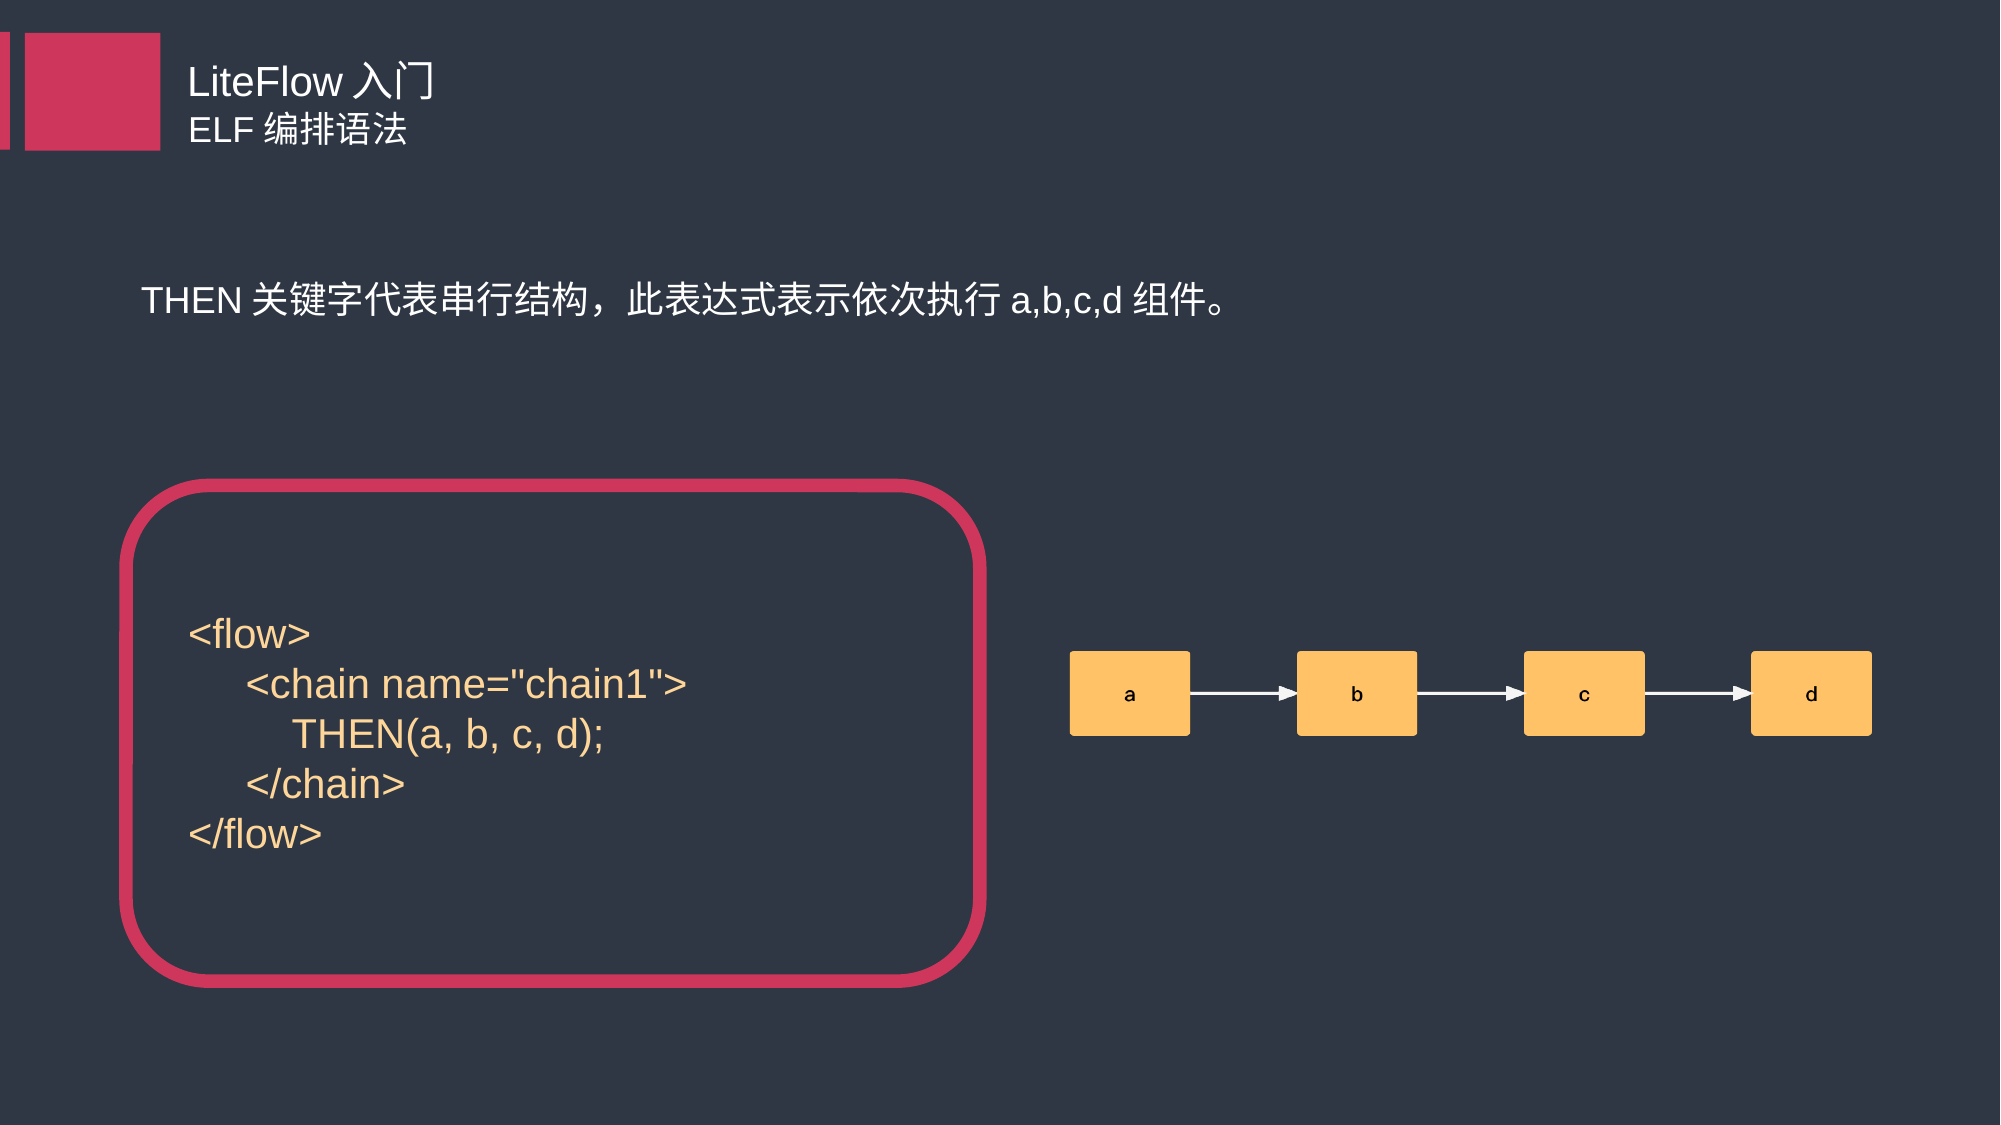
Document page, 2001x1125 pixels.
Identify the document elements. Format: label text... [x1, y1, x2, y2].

text_box ELF编排语法 [173, 99, 980, 160]
text_box THEN关键字代表串行结构，此表达式表示依次执行a,b,c,d组件。 [126, 268, 1653, 329]
text_box [0, 31, 11, 151]
text_box [24, 32, 161, 152]
text_box [124, 484, 981, 983]
picture [1039, 620, 1902, 766]
text_box LiteFlow入门 [172, 46, 754, 112]
text_box <flow> <chain name="chain1"> THEN(a, b, c, d); </chain> </flow> [173, 599, 755, 865]
